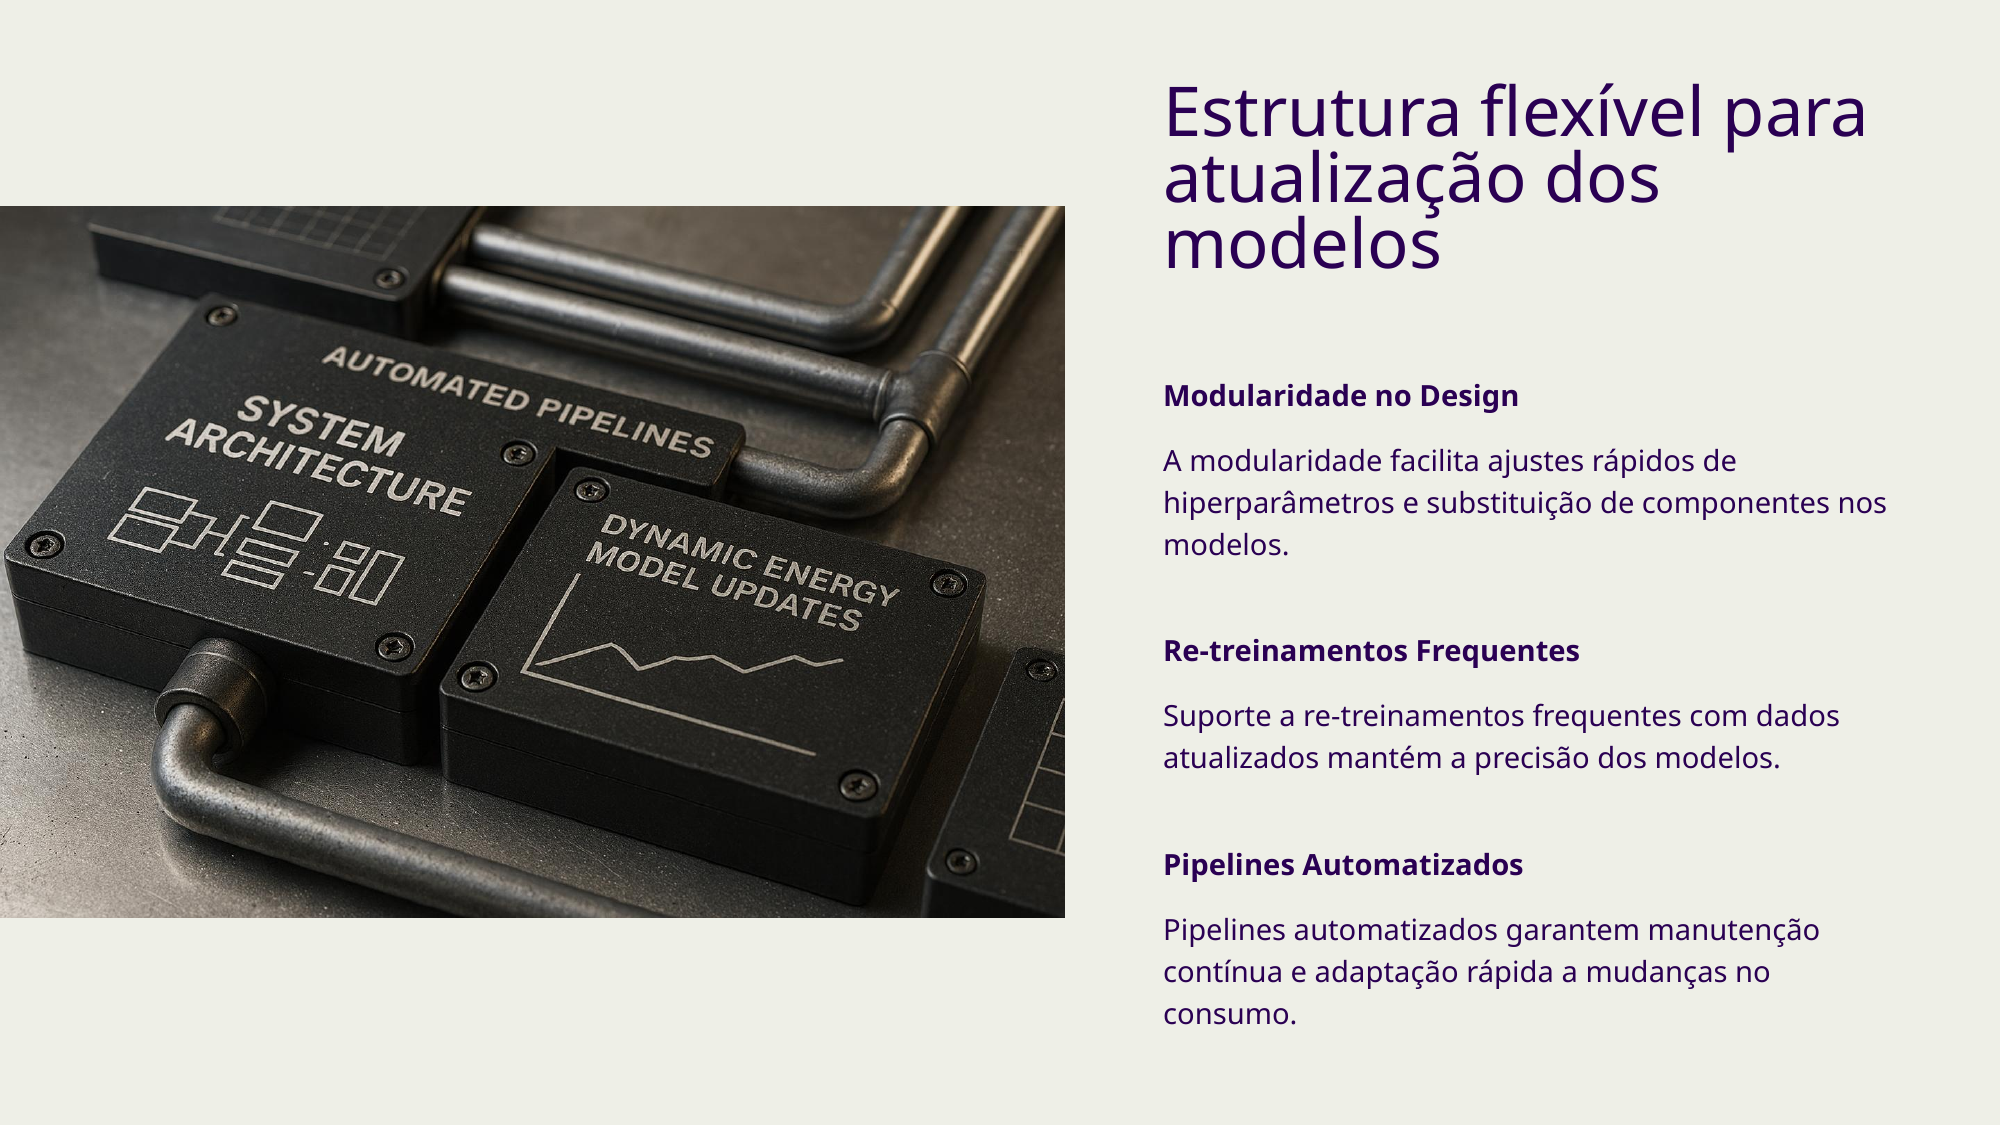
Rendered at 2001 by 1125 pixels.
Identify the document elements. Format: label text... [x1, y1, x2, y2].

picture [0, 206, 1065, 918]
list Modularidade no Design A modularidade facilita ajustes rápidos de hiperparâmetros e substituição de componentes nos modelos. Re-treinamentos Frequentes Suporte a re-treinamentos frequentes com dados atualizados mantém a precisão dos modelos. Pipelines Automatizados Pipelines automatizados garantem manutenção contínua e adaptação rápida a mudanças no consumo. [1148, 362, 1925, 1050]
title Estrutura flexível para atualização dos modelos [1148, 75, 1925, 290]
